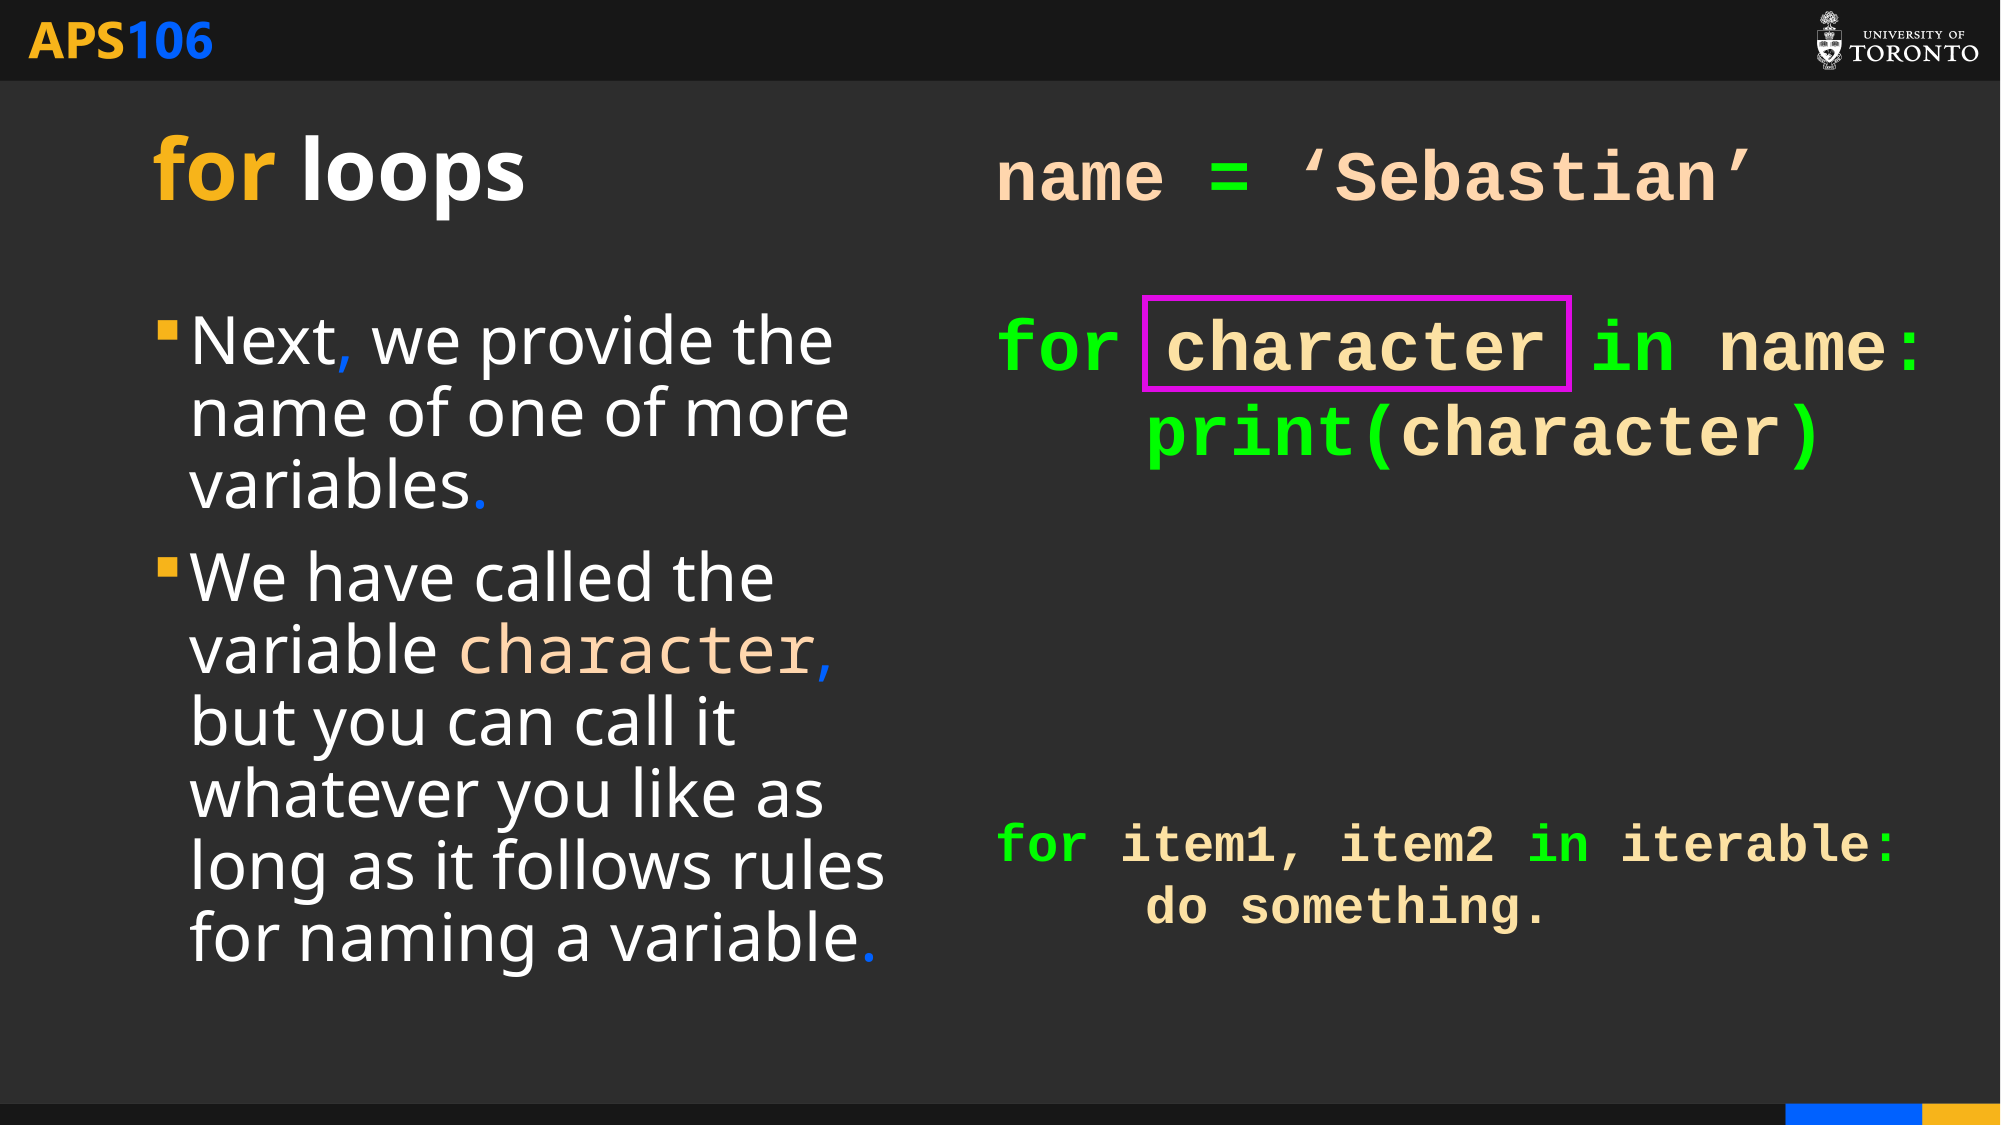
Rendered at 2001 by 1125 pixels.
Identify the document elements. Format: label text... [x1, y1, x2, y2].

title for loops [137, 119, 1863, 227]
picture [0, 0, 2001, 1125]
list Next, we provide the name of one of more variables. We have called the variable character, but you can call it whatever you like as long as it follows rules for naming a variable. [137, 299, 958, 1093]
text_box [1144, 297, 1570, 390]
text_box name = ‘Sebastian’ for character in name: print(character) for item1, item2 in iterable: do something. [981, 122, 1946, 942]
